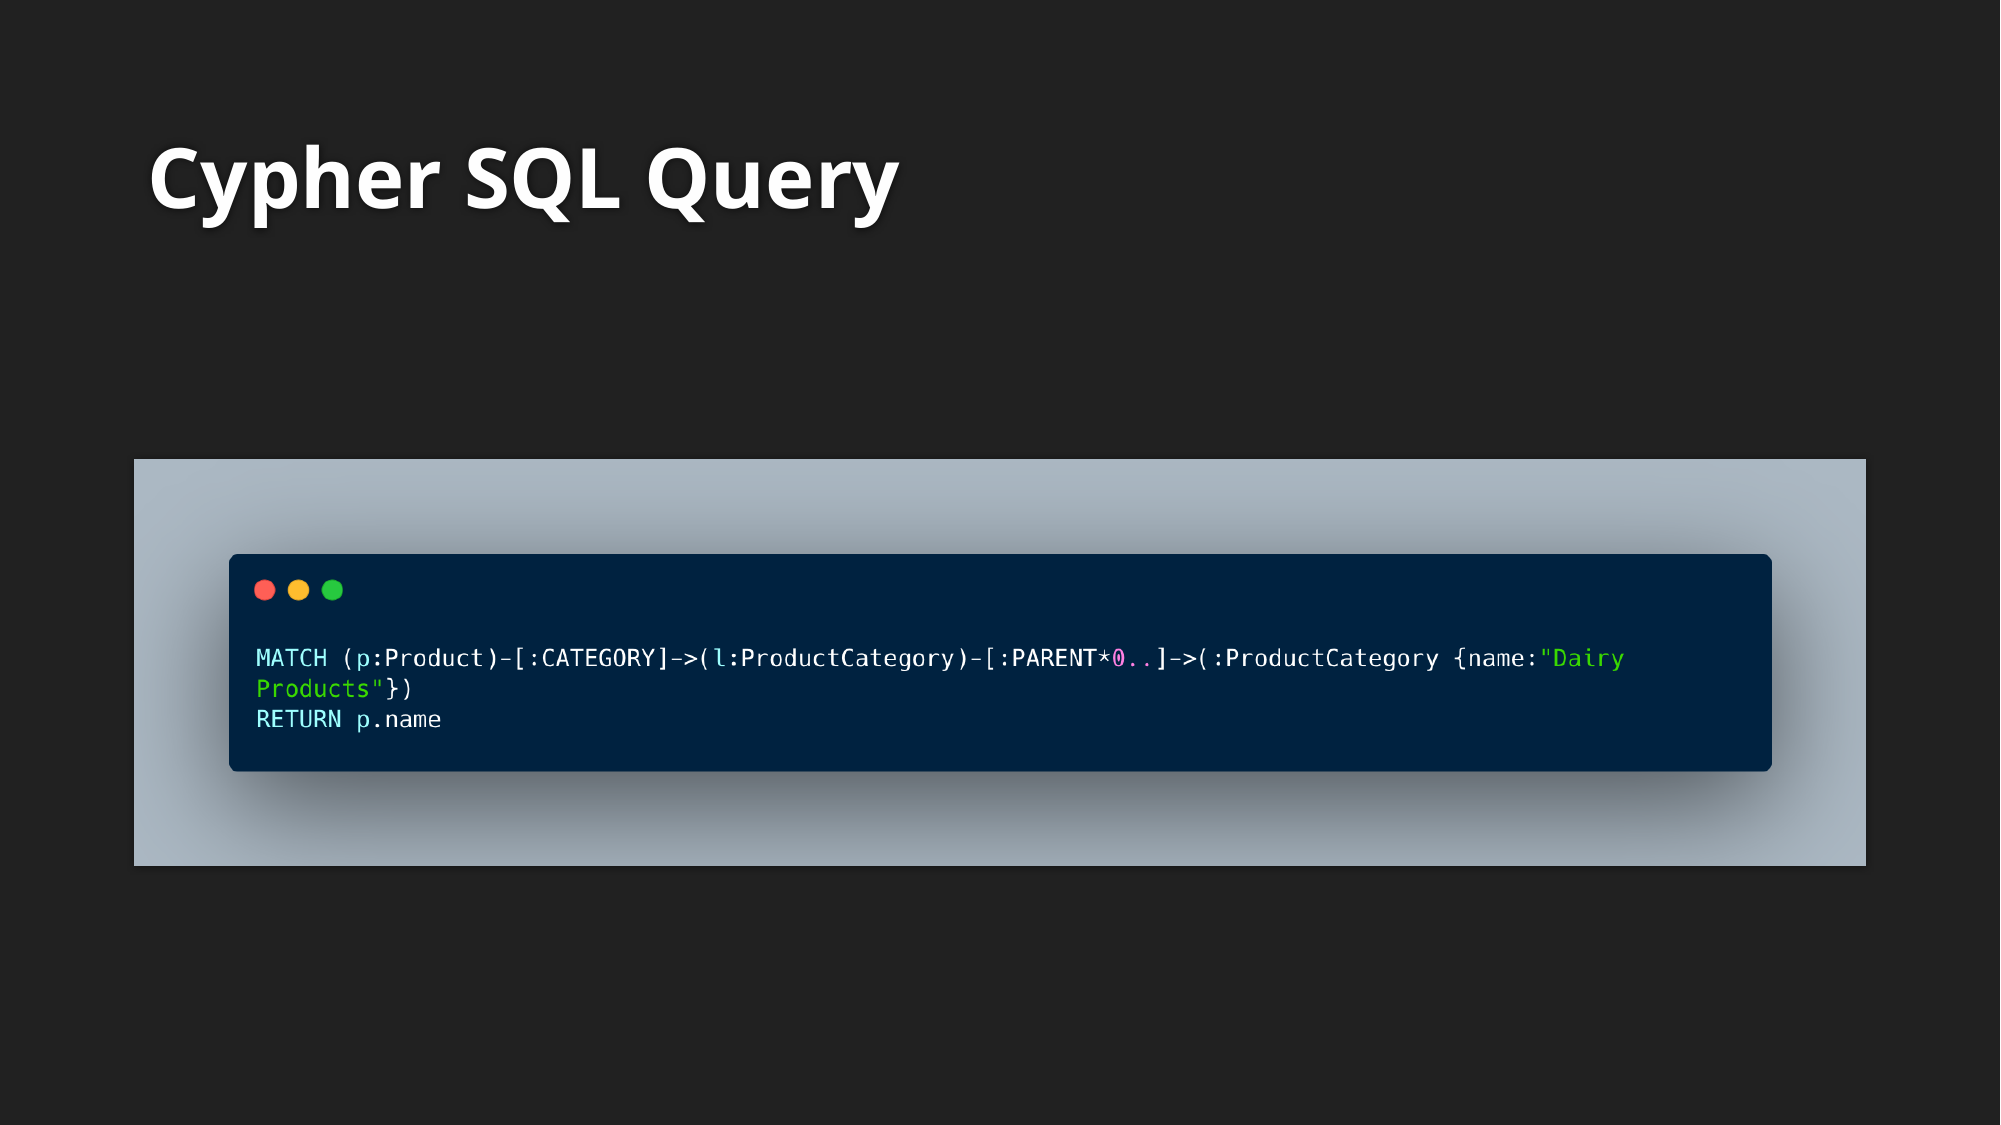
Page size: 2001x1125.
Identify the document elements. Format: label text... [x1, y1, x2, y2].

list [134, 459, 1866, 867]
title Cypher SQL Query [132, 73, 1868, 233]
